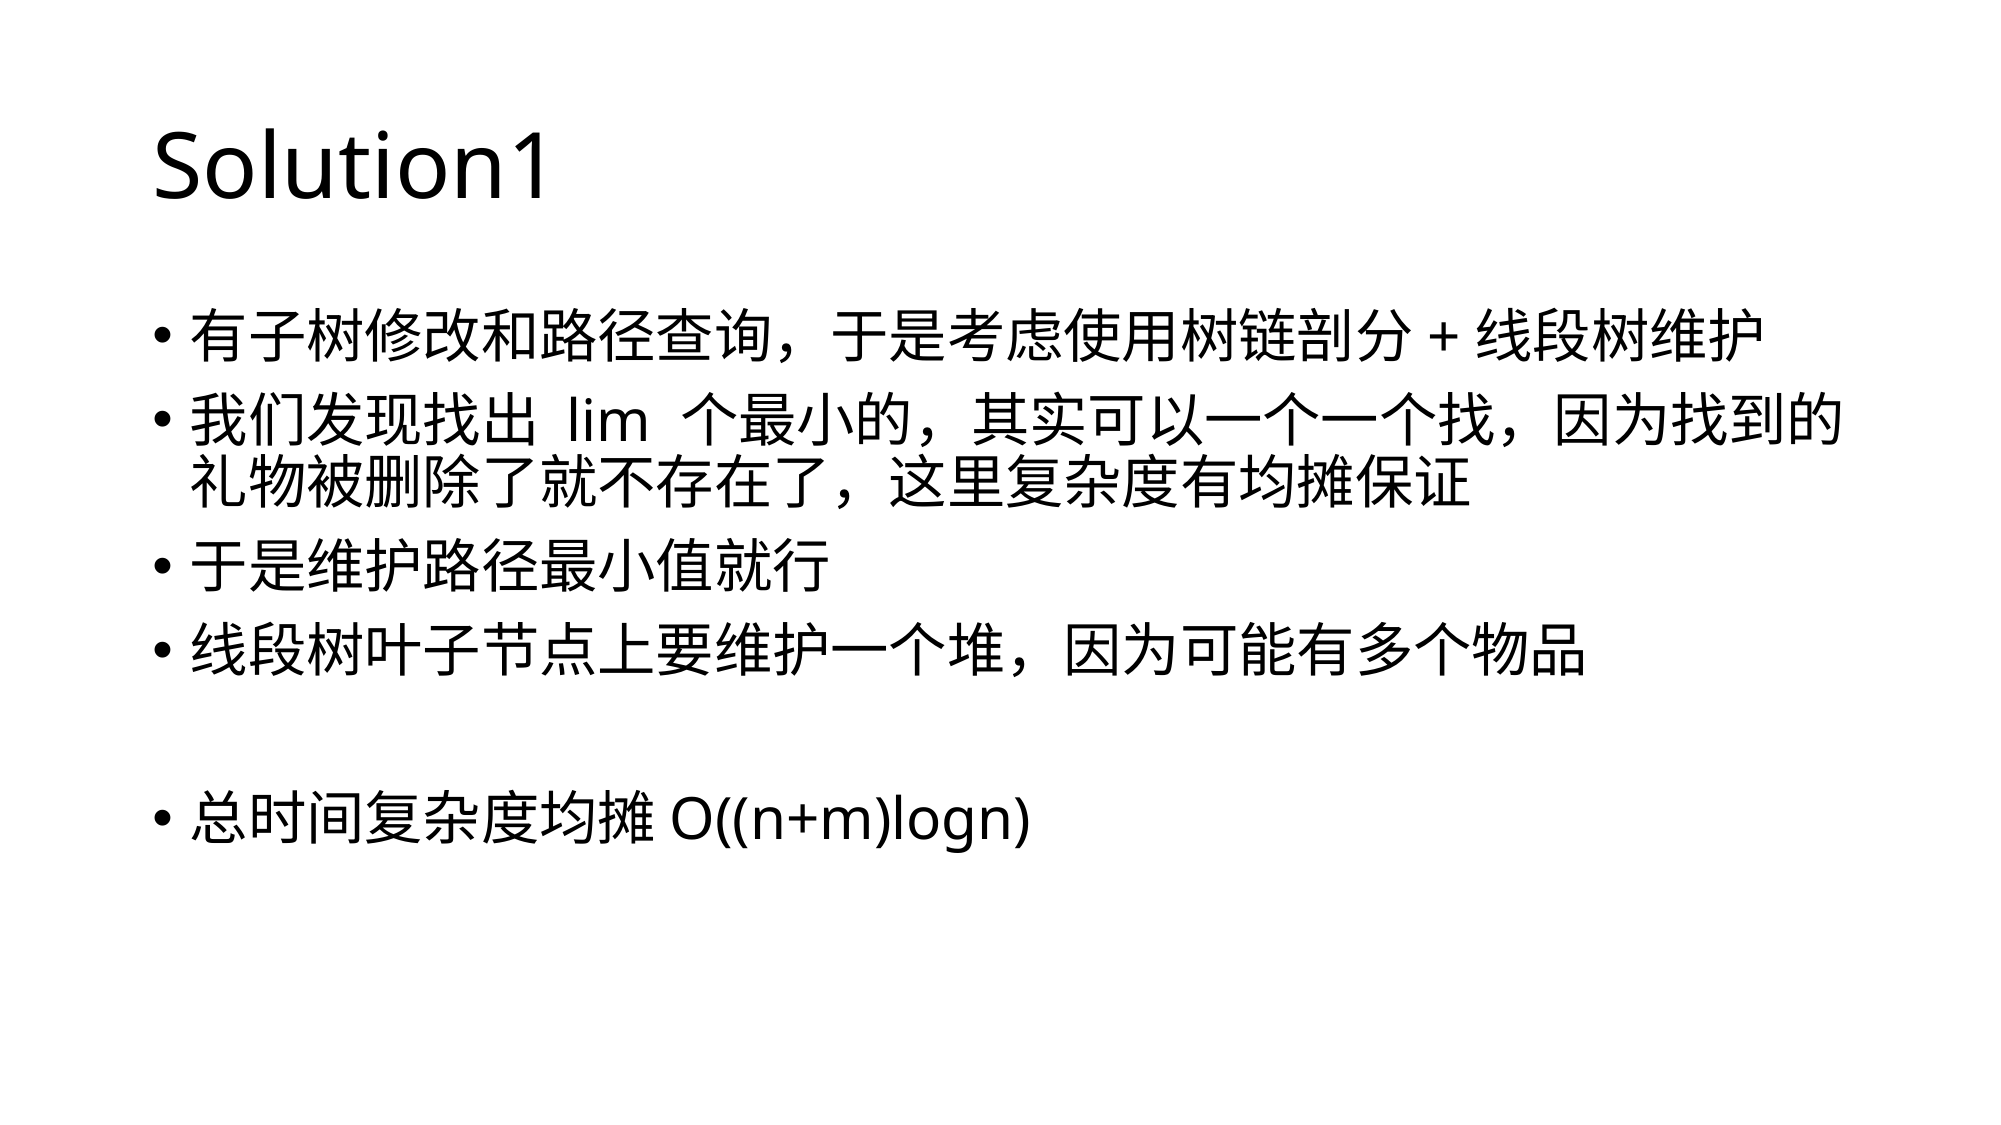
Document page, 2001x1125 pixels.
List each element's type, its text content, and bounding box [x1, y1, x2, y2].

title Solution1 [137, 59, 1863, 278]
list 有子树修改和路径查询，于是考虑使用树链剖分+线段树维护 我们发现找出 lim 个最小的，其实可以一个一个找，因为找到的礼物被删除了就不存在了，这里复杂度有均摊保证 于是维护路径最小值就行 线段树叶子节点上要维护一个堆，因为可能有多个物品 总时间复杂度均摊O((n+m)logn) [137, 299, 1863, 1014]
